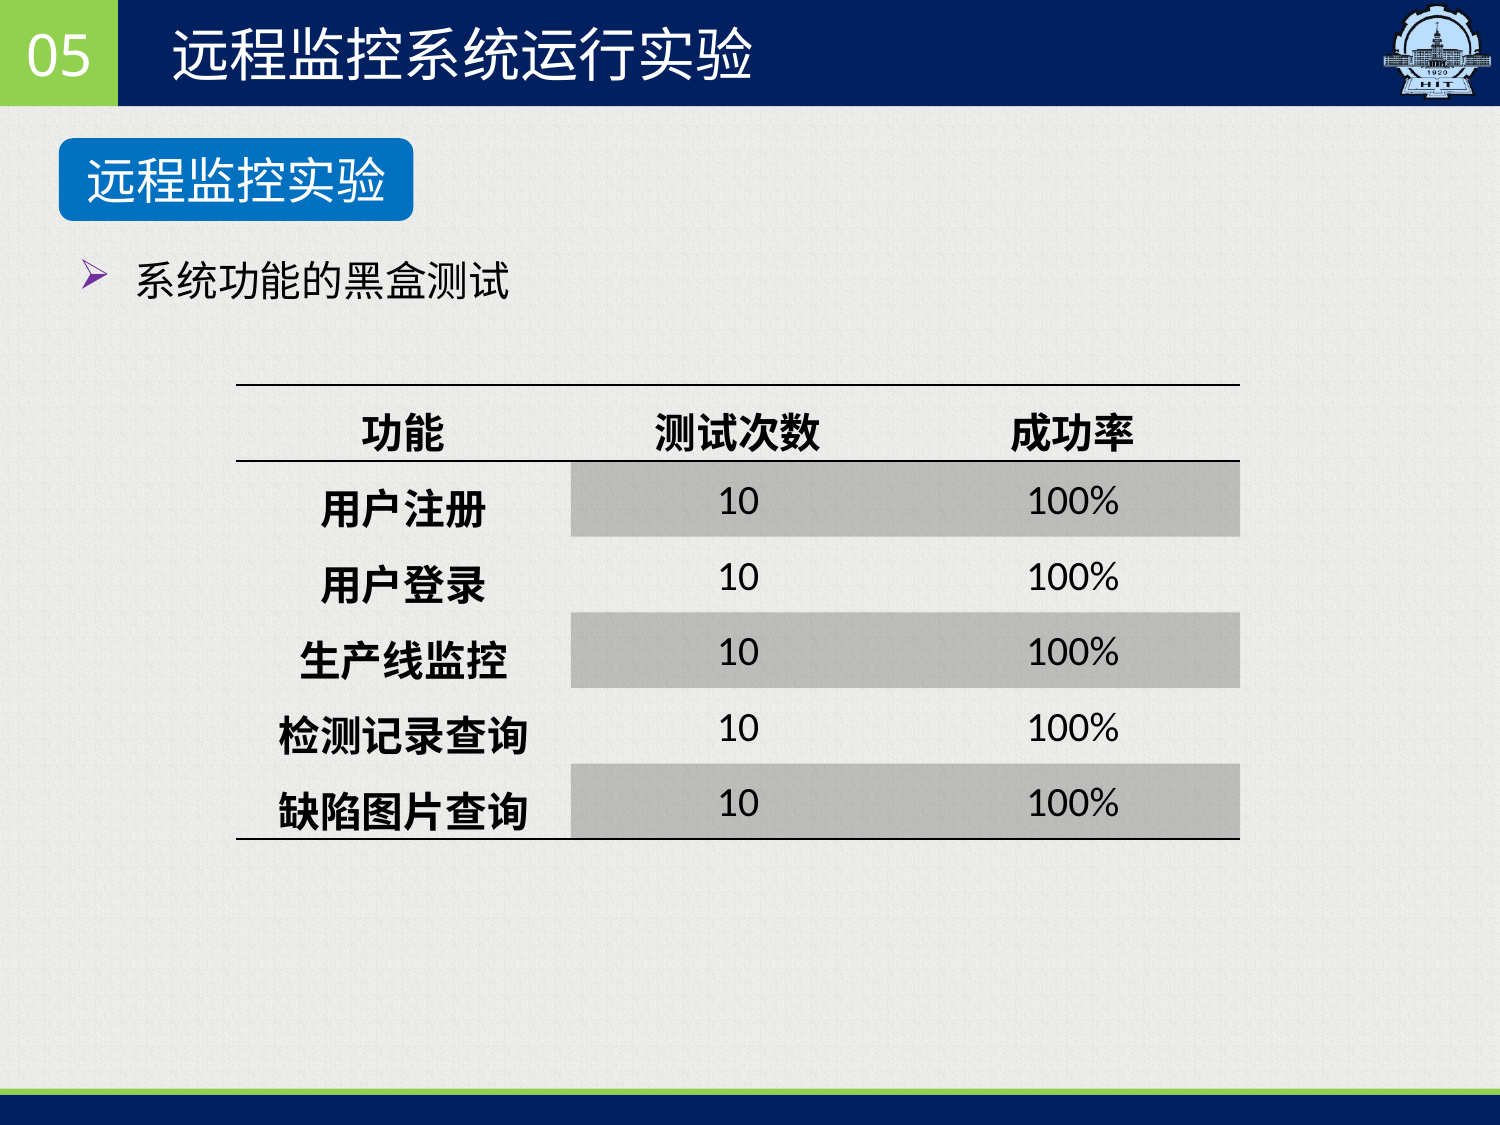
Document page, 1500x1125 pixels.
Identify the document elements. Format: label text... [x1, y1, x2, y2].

table_cell 100% [905, 688, 1240, 764]
table_cell 10 [571, 462, 905, 537]
table_cell 10 [571, 537, 905, 612]
table_cell 用户登录 [236, 537, 571, 612]
table_header 测试次数 [571, 386, 905, 460]
table_cell 生产线监控 [236, 612, 571, 688]
table_header 成功率 [905, 386, 1240, 460]
table_header 功能 [236, 386, 571, 460]
table_cell 缺陷图片查询 [236, 764, 571, 838]
table_cell 100% [905, 612, 1240, 688]
table_cell 10 [571, 764, 905, 838]
text_box 系统功能的黑盒测试 [63, 247, 545, 312]
picture [0, 107, 1500, 1088]
table_cell 10 [571, 688, 905, 764]
list 05 [0, 0, 119, 107]
table_cell 100% [905, 462, 1240, 537]
table_cell 100% [905, 537, 1240, 612]
table_cell 检测记录查询 [236, 688, 571, 764]
text_box 远程监控实验 [58, 138, 414, 221]
list 远程监控系统运行实验 [156, 0, 1361, 107]
table_cell 100% [905, 764, 1240, 838]
table_cell 用户注册 [236, 462, 571, 537]
table_cell 10 [571, 612, 905, 688]
